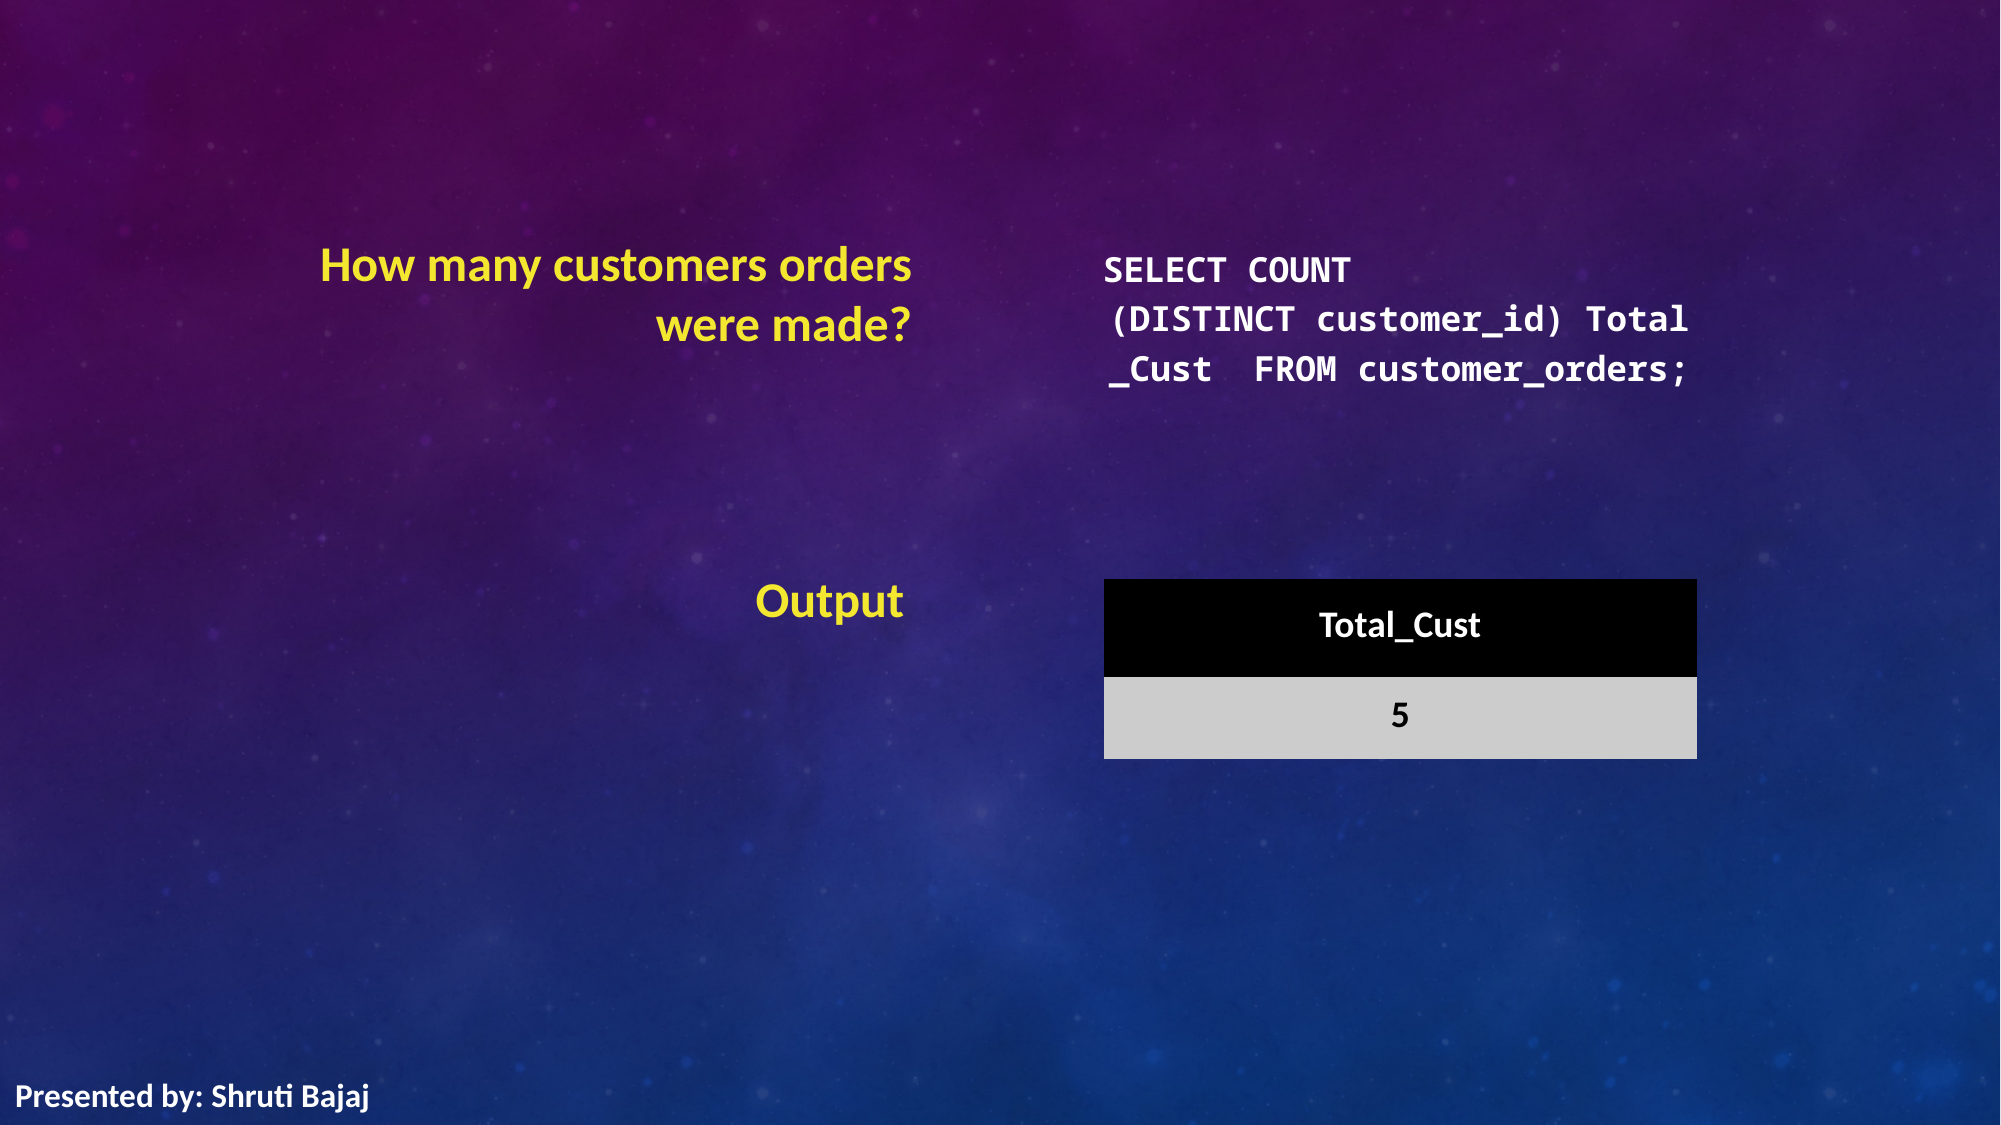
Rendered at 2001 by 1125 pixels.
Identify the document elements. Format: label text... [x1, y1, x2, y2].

list How many customers orders were made? [236, 260, 928, 404]
list SELECT COUNT (DISTINCT customer_id) Total_Cust FROM customer_orders; [1056, 231, 1717, 489]
picture [0, 0, 2001, 1125]
table_cell 5 [1104, 677, 1697, 759]
table_header Total_Cust [1104, 579, 1697, 677]
text_box Output [236, 561, 920, 634]
footer Presented by: Shruti Bajaj [0, 1062, 1284, 1125]
